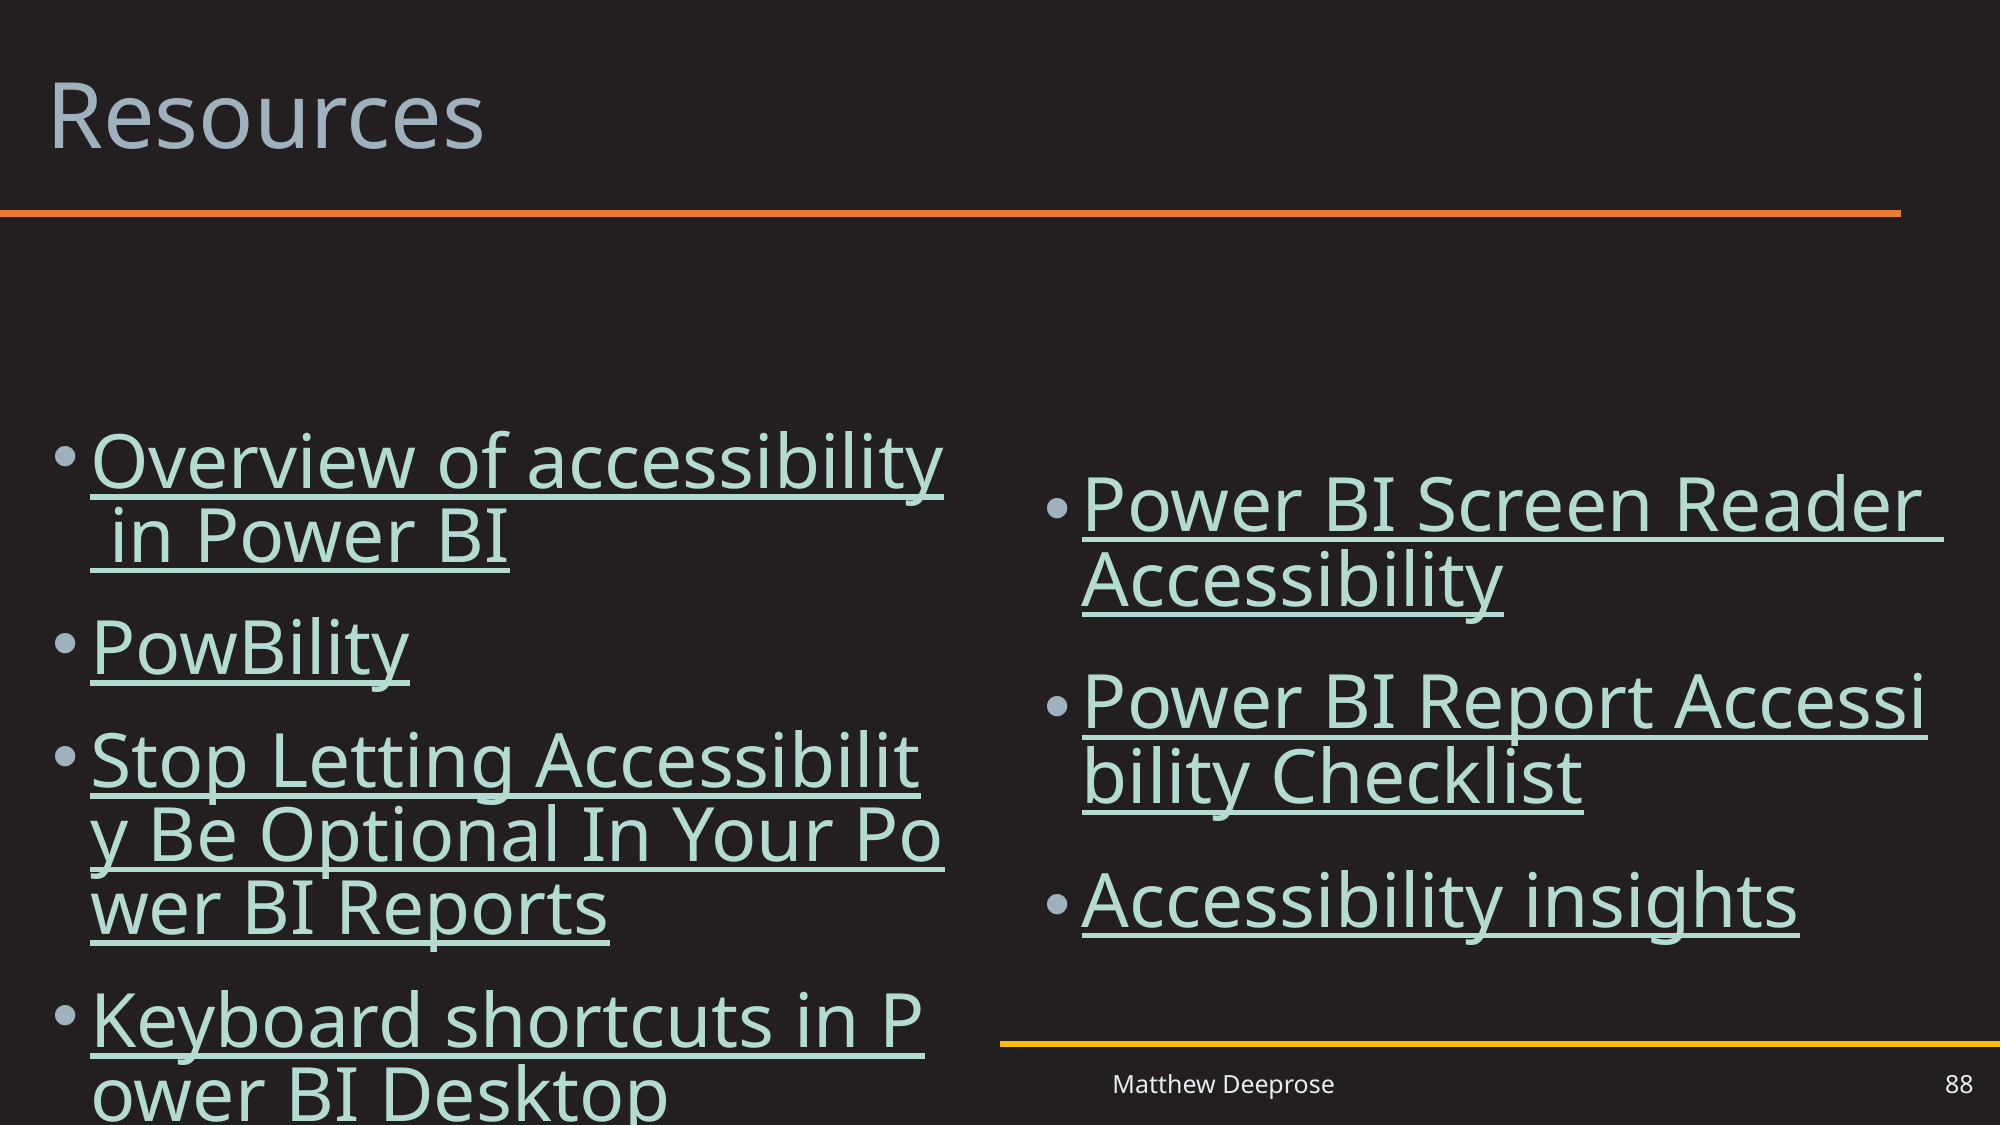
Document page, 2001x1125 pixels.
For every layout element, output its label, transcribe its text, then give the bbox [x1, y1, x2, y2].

footer Matthew Deeprose [1097, 1055, 1803, 1117]
list Overview of accessibility in Power BI PowBility Stop Letting Accessibility Be Optional In Your Power BI Reports Keyboard shortcuts in Power BI Desktop [34, 243, 974, 1017]
title Resources [31, 24, 1963, 214]
slide_number 88 [1840, 1055, 1989, 1117]
list Power BI Screen Reader Accessibility Power BI Report Accessibility Checklist Accessibility insights [1026, 243, 1966, 1017]
